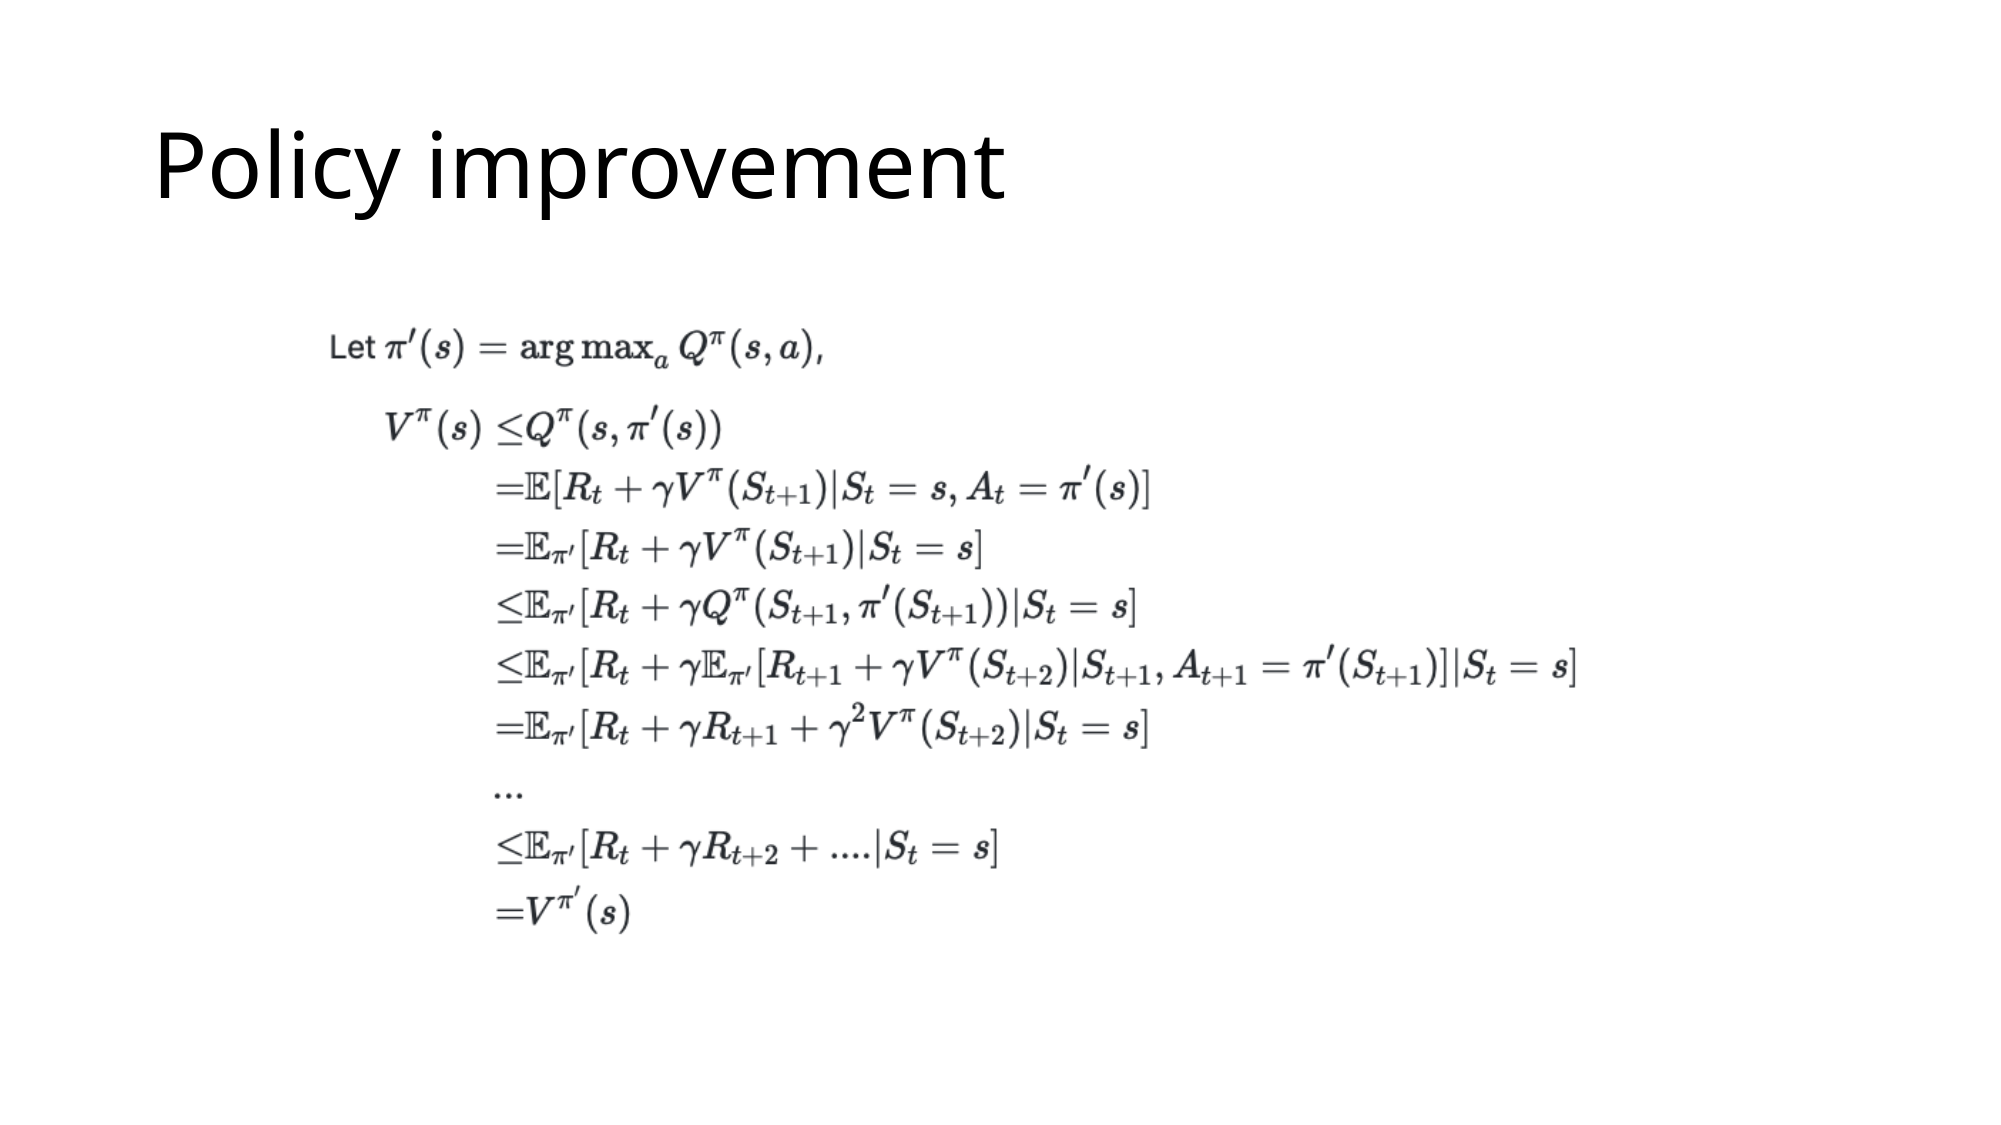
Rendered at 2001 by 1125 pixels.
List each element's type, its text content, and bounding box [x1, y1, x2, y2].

picture [307, 313, 1635, 957]
title Policy improvement [137, 59, 1863, 278]
